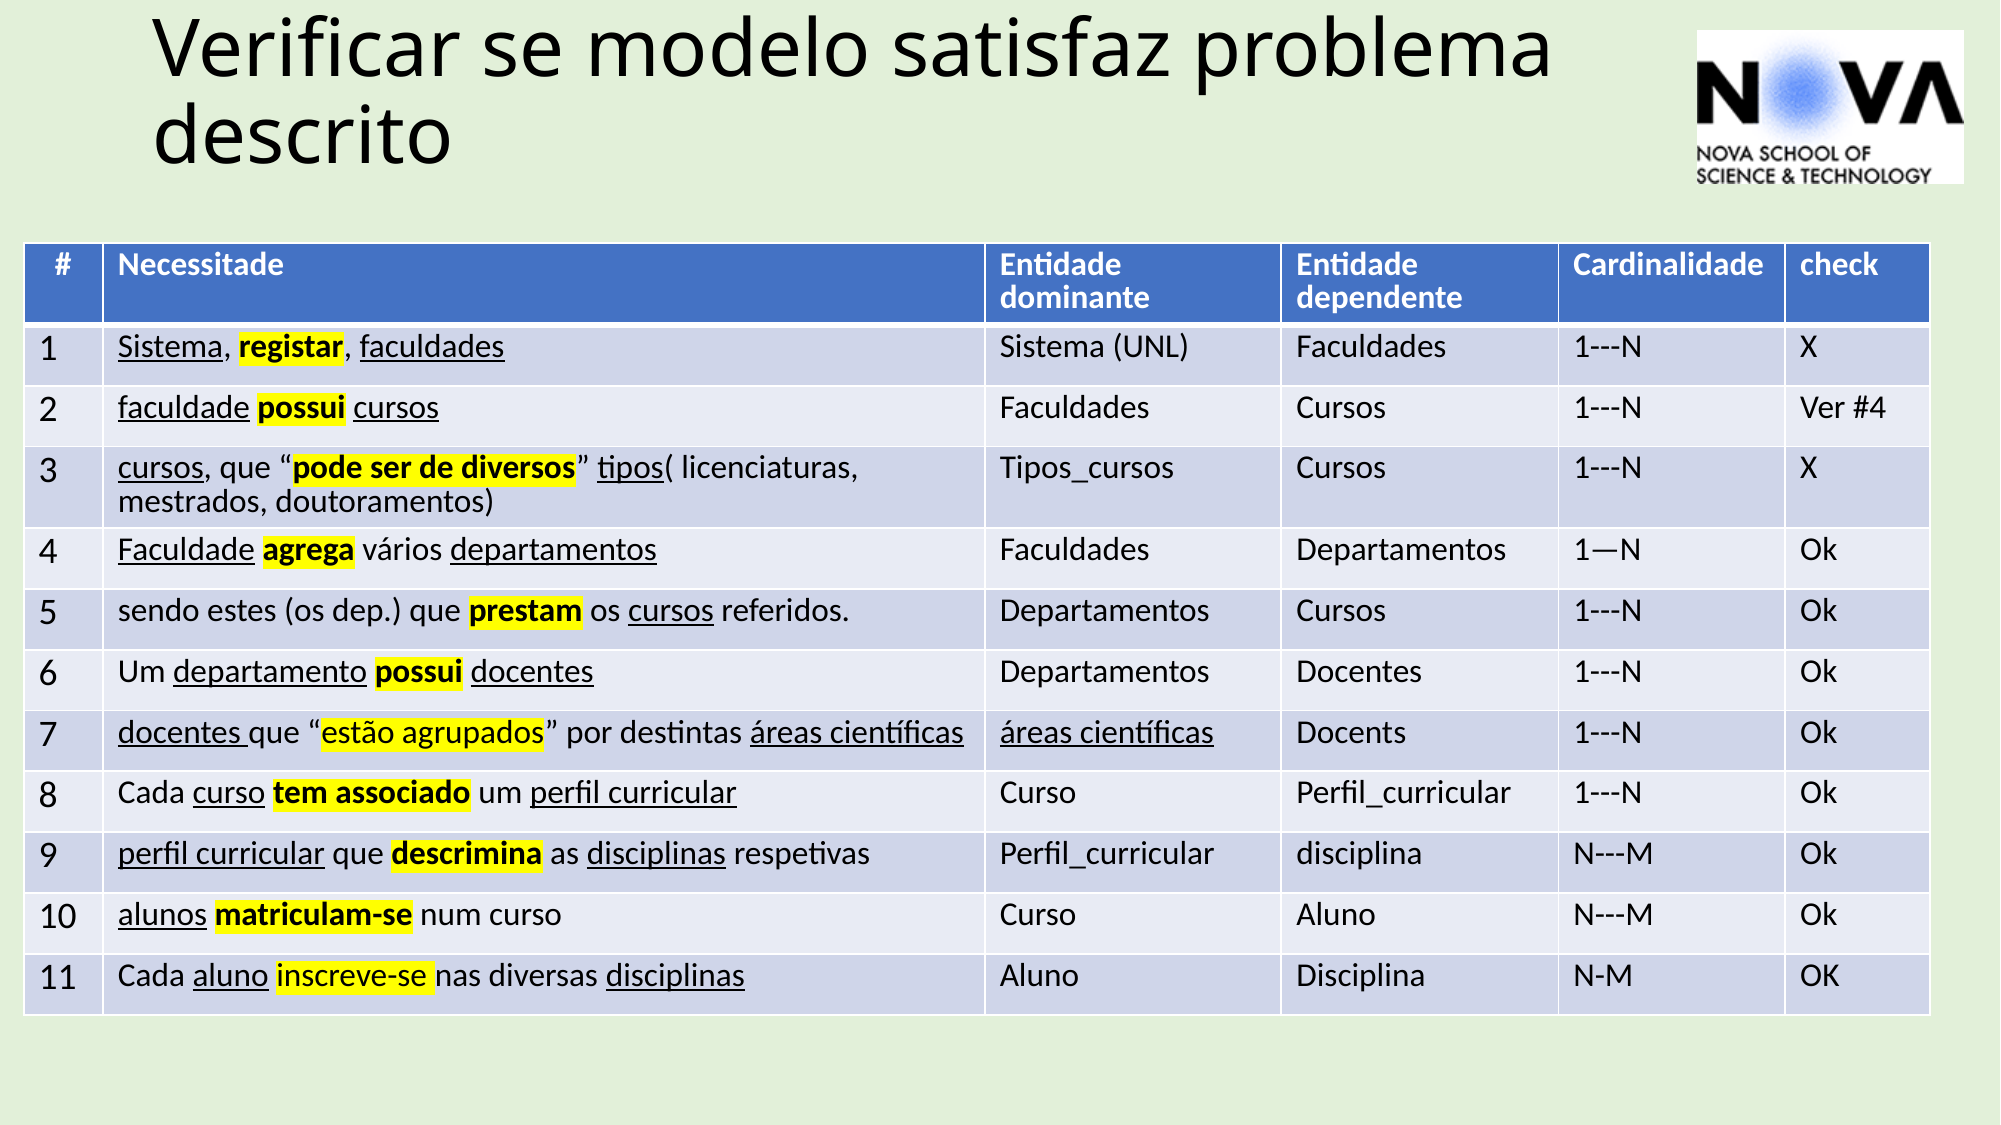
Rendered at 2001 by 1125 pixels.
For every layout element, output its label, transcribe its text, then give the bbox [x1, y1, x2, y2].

table_cell Ok [1786, 711, 1929, 770]
table_cell N---M [1559, 894, 1784, 953]
title Verificar se modelo satisfaz problema descrito [137, 0, 1582, 189]
table_cell 1---N [1559, 651, 1784, 710]
table_cell sendo estes (os dep.) que prestam os cursos referidos. [104, 590, 984, 649]
table_cell Departamentos [986, 651, 1280, 710]
table_cell 1---N [1559, 711, 1784, 770]
table_cell perfil curricular que descrimina as disciplinas respetivas [104, 833, 984, 892]
table_cell Ok [1786, 590, 1929, 649]
table_cell disciplina [1282, 833, 1558, 892]
table_cell Departamentos [986, 590, 1280, 649]
table_cell Ok [1786, 894, 1929, 953]
table_header Cardinalidade [1559, 244, 1784, 322]
table_cell Um departamento possui docentes [104, 651, 984, 710]
table_cell Cursos [1282, 387, 1558, 446]
table_cell Sistema, registar, faculdades [104, 328, 984, 385]
table_header Entidade dependente [1282, 244, 1558, 322]
picture [1697, 30, 1964, 184]
table_header # [25, 244, 102, 322]
table_header Entidade dominante [986, 244, 1280, 322]
table_cell 1---N [1559, 387, 1784, 446]
table_cell Perfil_curricular [986, 833, 1280, 892]
table_cell 1 [25, 328, 102, 385]
table_cell 3 [25, 447, 102, 527]
table_cell Aluno [986, 955, 1280, 1014]
table_cell Cada curso tem associado um perfil curricular [104, 772, 984, 831]
table_cell 7 [25, 711, 102, 770]
table_cell docentes que “estão agrupados” por destintas áreas científicas [104, 711, 984, 770]
table_cell 11 [25, 955, 102, 1014]
table_cell Ok [1786, 651, 1929, 710]
table_cell N-M [1559, 955, 1784, 1014]
table_cell Ok [1786, 529, 1929, 588]
table_header Necessitade [104, 244, 984, 322]
table_cell Ok [1786, 833, 1929, 892]
table_cell Cursos [1282, 590, 1558, 649]
table_cell 6 [25, 651, 102, 710]
table_cell 10 [25, 894, 102, 953]
table_cell OK [1786, 955, 1929, 1014]
table_cell Cursos [1282, 447, 1558, 527]
table_cell Cada aluno inscreve-se nas diversas disciplinas [104, 955, 984, 1014]
table_cell X [1786, 447, 1929, 527]
table_cell Docents [1282, 711, 1558, 770]
table_cell Departamentos [1282, 529, 1558, 588]
table_cell 9 [25, 833, 102, 892]
table_cell Faculdade agrega vários departamentos [104, 529, 984, 588]
table_cell 5 [25, 590, 102, 649]
table_cell 4 [25, 529, 102, 588]
table_cell faculdade possui cursos [104, 387, 984, 446]
table_cell Aluno [1282, 894, 1558, 953]
table_cell 1---N [1559, 590, 1784, 649]
table_cell Sistema (UNL) [986, 328, 1280, 385]
table_cell 1---N [1559, 772, 1784, 831]
table_cell Faculdades [1282, 328, 1558, 385]
table_cell Curso [986, 894, 1280, 953]
table_cell Ok [1786, 772, 1929, 831]
table_cell 8 [25, 772, 102, 831]
table_cell Faculdades [986, 387, 1280, 446]
table_cell N---M [1559, 833, 1784, 892]
table_cell cursos, que “pode ser de diversos” tipos( licenciaturas, mestrados, doutoramentos) [104, 447, 984, 527]
table_header check [1786, 244, 1929, 322]
table_cell Disciplina [1282, 955, 1558, 1014]
table_cell Curso [986, 772, 1280, 831]
table_cell 1---N [1559, 447, 1784, 527]
table_cell 1---N [1559, 328, 1784, 385]
table_cell Ver #4 [1786, 387, 1929, 446]
table_cell X [1786, 328, 1929, 385]
table_cell Tipos_cursos [986, 447, 1280, 527]
table_cell alunos matriculam-se num curso [104, 894, 984, 953]
table_cell Perfil_curricular [1282, 772, 1558, 831]
table_cell 1—N [1559, 529, 1784, 588]
table_cell 2 [25, 387, 102, 446]
table_cell áreas científicas [986, 711, 1280, 770]
table_cell Docentes [1282, 651, 1558, 710]
table_cell Faculdades [986, 529, 1280, 588]
